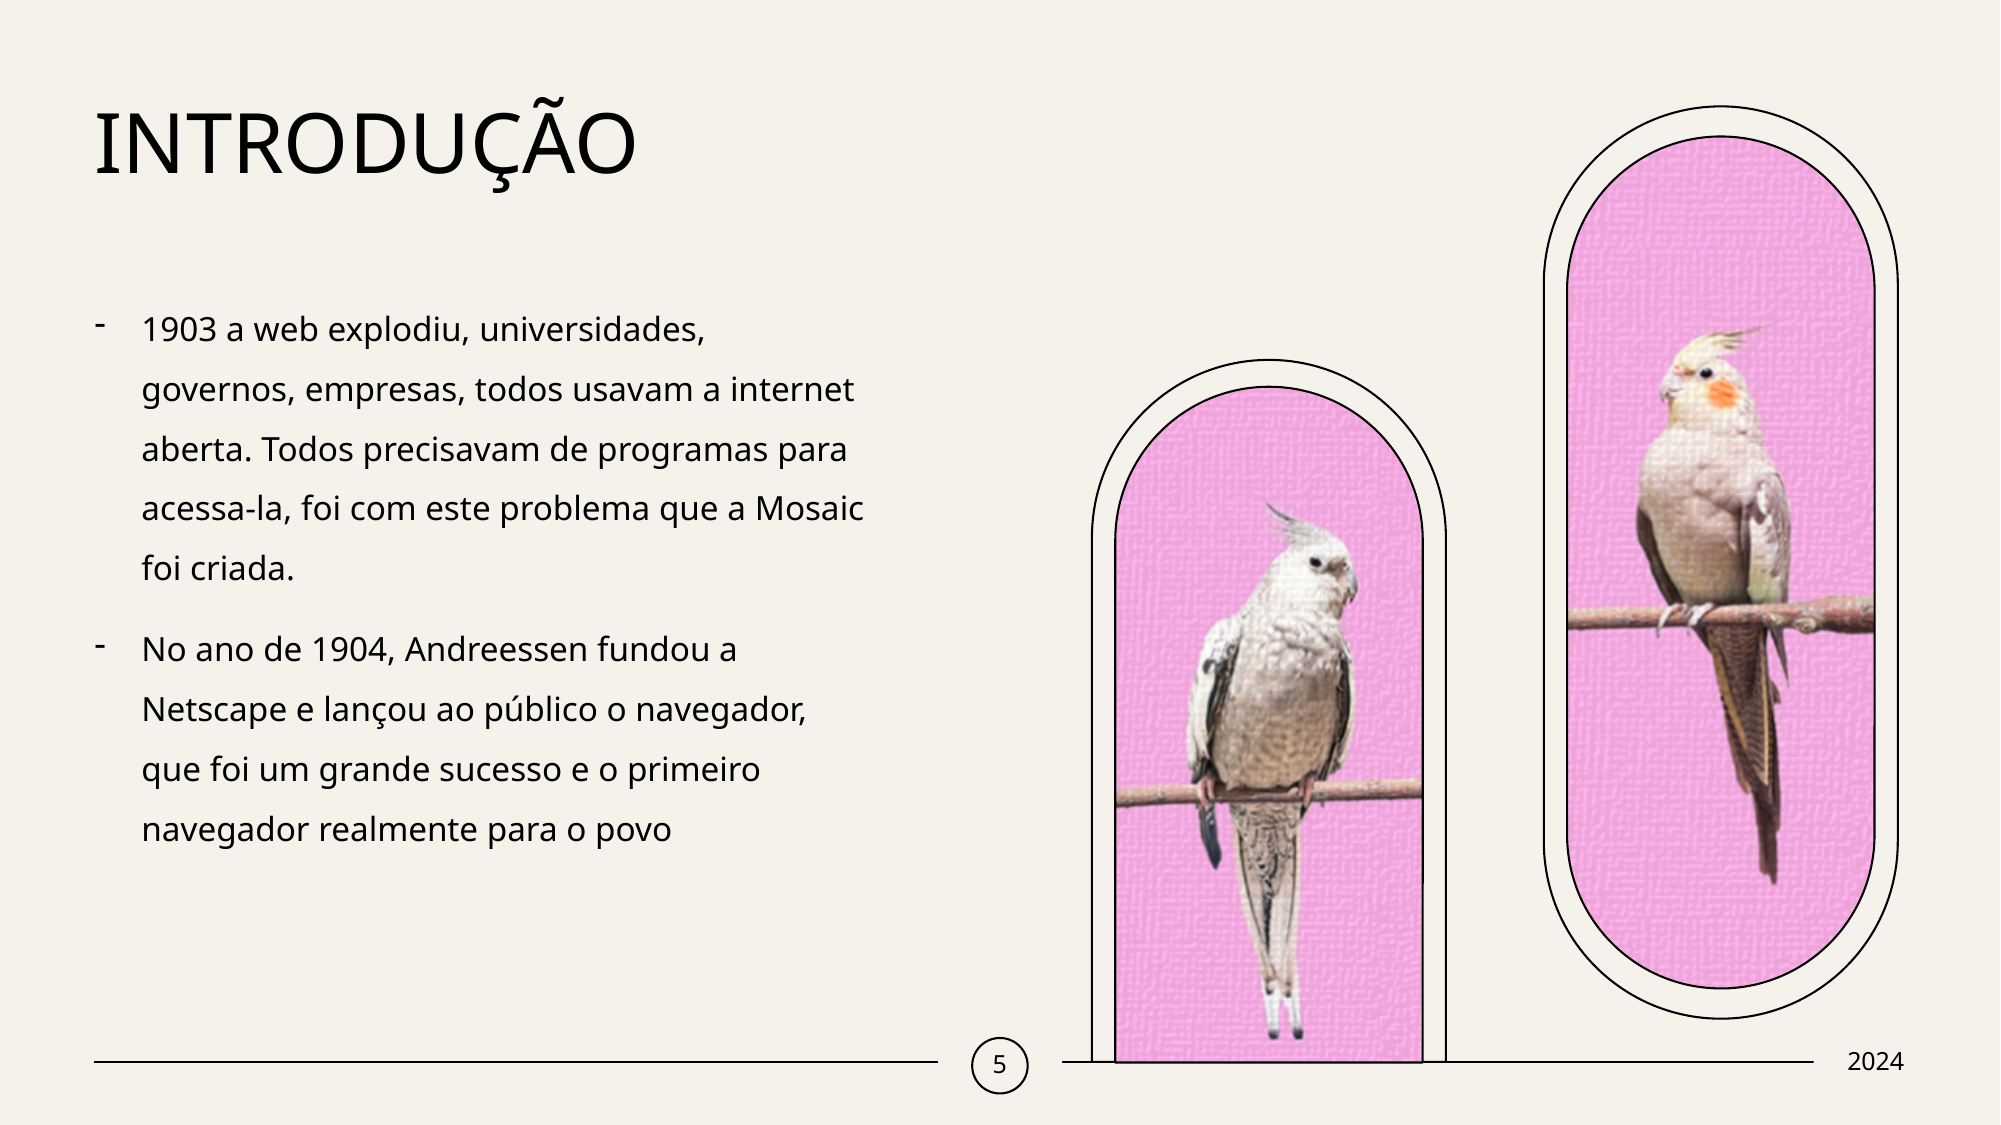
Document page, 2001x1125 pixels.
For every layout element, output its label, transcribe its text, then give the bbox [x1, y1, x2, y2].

slide_number 2024 [1813, 1038, 1938, 1083]
title INTRODUÇÃO [79, 88, 1446, 206]
picture [1567, 136, 1875, 989]
slide_number 5 [971, 1036, 1029, 1095]
list 1903 a web explodiu, universidades, governos, empresas, todos usavam a internet aberta. Todos precisavam de programas para acessa-la, foi com este problema que a Mosaic foi criada. No ano de 1904, Andreessen fundou a Netscape e lançou ao público o navegador, que foi um grande sucesso e o primeiro navegador realmente para o povo [79, 280, 885, 953]
picture [1115, 386, 1423, 1063]
